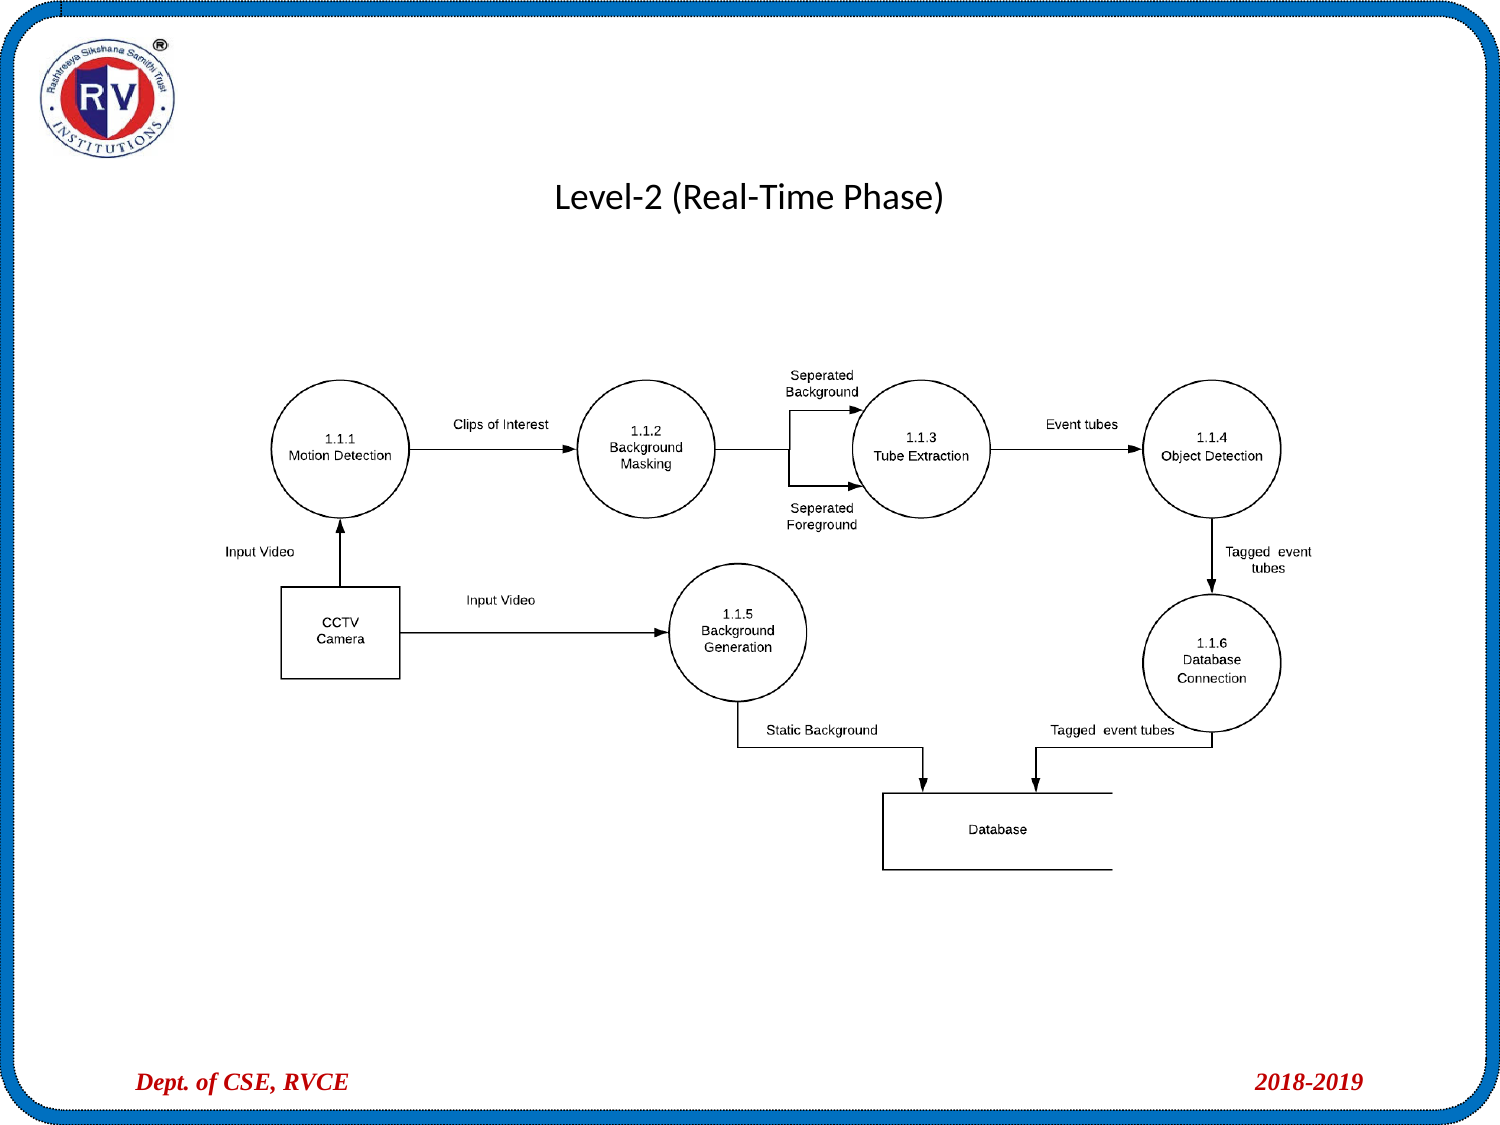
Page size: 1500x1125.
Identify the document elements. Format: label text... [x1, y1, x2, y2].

text_box Level-2 (Real-Time Phase) [539, 164, 961, 225]
picture [39, 37, 178, 159]
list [137, 266, 1363, 901]
